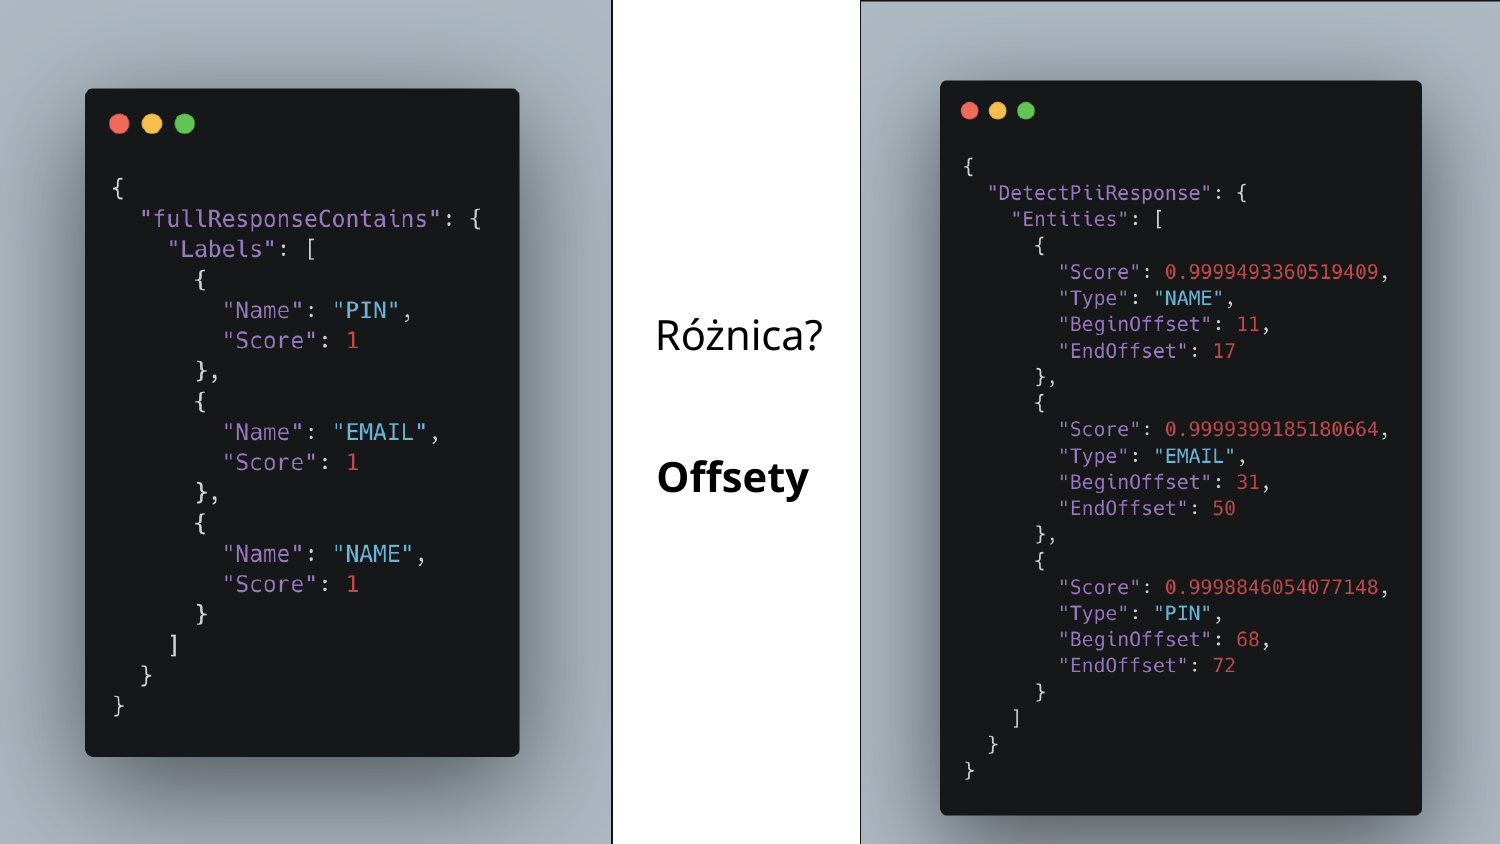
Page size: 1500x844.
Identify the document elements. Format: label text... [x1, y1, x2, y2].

picture [860, 0, 1500, 844]
text_box Offsety [632, 435, 855, 516]
text_box Różnica? [632, 293, 855, 374]
picture [0, 0, 629, 844]
